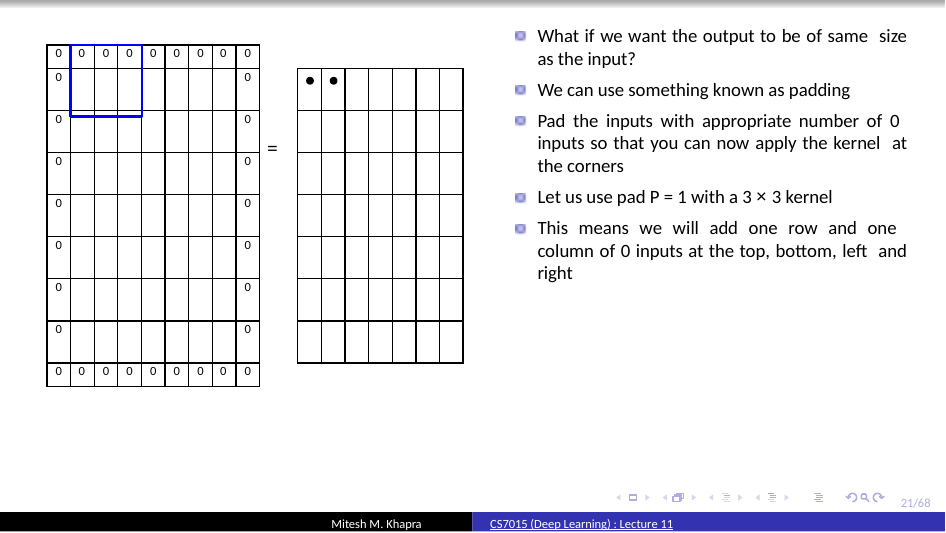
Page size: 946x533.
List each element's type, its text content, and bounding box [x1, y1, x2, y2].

picture [0, 0, 945, 8]
table_cell 0 [48, 111, 70, 152]
table_cell [71, 237, 94, 278]
table_cell [393, 279, 415, 320]
text_box 21/68 [898, 493, 941, 510]
table_cell [440, 153, 462, 194]
table_cell [166, 237, 188, 278]
table_cell [166, 322, 188, 362]
table_cell [189, 69, 212, 110]
text_box What if we want the output to be of same size as the input? We can use something known as padding Pad the inputs with appropriate number of 0 inputs so that you can now apply the kernel at the corners Let us use pad P = 1 with a 3 × 3 kernel This means we will add one row and one column of 0 inputs at the top, bottom, left and right [535, 21, 908, 284]
table_cell 0 [237, 364, 259, 386]
table_cell [95, 322, 117, 362]
table_cell [71, 153, 94, 194]
table_cell [322, 111, 344, 152]
table_cell 0 [237, 237, 259, 278]
table_cell 0 [48, 237, 70, 278]
table_cell [322, 153, 344, 194]
table_cell [298, 237, 321, 278]
table_cell [118, 322, 141, 362]
table_cell [322, 279, 344, 320]
table_cell [143, 69, 164, 110]
picture [515, 116, 527, 128]
table_cell [322, 322, 344, 362]
table_cell 0 [48, 195, 70, 236]
table_cell [213, 279, 235, 320]
text_box [70, 44, 143, 117]
table_cell 0 [48, 69, 70, 110]
text_box = [265, 134, 285, 159]
table_cell [95, 237, 117, 278]
table_cell 0 [189, 364, 212, 386]
table_cell [213, 322, 235, 362]
picture [515, 31, 527, 43]
table_cell [118, 279, 141, 320]
table_cell [142, 153, 164, 194]
table_header [346, 69, 368, 110]
table_cell [189, 237, 212, 278]
table_cell [322, 237, 344, 278]
table_cell 0 [213, 364, 235, 386]
table_cell [298, 111, 321, 152]
table_cell [95, 117, 117, 152]
table_header 0 [237, 46, 259, 68]
table_header [417, 69, 439, 110]
table_cell [346, 279, 368, 320]
table_header [393, 69, 415, 110]
table_cell [166, 111, 188, 152]
table_header [440, 69, 462, 110]
table_cell [393, 195, 415, 236]
table_header 0 [48, 46, 70, 68]
table_cell [322, 195, 344, 236]
table_cell [166, 69, 188, 110]
table_cell [142, 279, 164, 320]
table_cell [95, 279, 117, 320]
table_cell [213, 153, 235, 194]
table_cell [298, 195, 321, 236]
table_cell [369, 111, 392, 152]
table_cell [369, 153, 392, 194]
table_cell 0 [71, 364, 94, 386]
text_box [330, 77, 337, 85]
table_cell [118, 117, 141, 152]
table_cell [417, 237, 439, 278]
table_cell [369, 322, 392, 362]
table_cell [95, 153, 117, 194]
table_cell [118, 153, 141, 194]
table_header 0 [189, 46, 212, 68]
table_cell [166, 195, 188, 236]
table_header [369, 69, 392, 110]
table_cell 0 [48, 153, 70, 194]
table_cell [298, 322, 321, 362]
table_cell 0 [118, 364, 141, 386]
table_cell [95, 195, 117, 236]
table_cell [213, 237, 235, 278]
table_cell [298, 279, 321, 320]
table_cell [346, 111, 368, 152]
table_cell [346, 153, 368, 194]
table_cell [440, 237, 462, 278]
table_cell [118, 195, 141, 236]
table_cell 0 [48, 279, 70, 320]
table_cell [71, 117, 94, 152]
table_cell [417, 322, 439, 362]
table_cell [440, 111, 462, 152]
table_header [298, 69, 321, 110]
table_cell [71, 195, 94, 236]
table_header 0 [213, 46, 235, 68]
table_cell [213, 195, 235, 236]
table_cell [166, 279, 188, 320]
table_cell [417, 153, 439, 194]
table_cell [369, 237, 392, 278]
table_cell [393, 153, 415, 194]
table_cell [213, 111, 235, 152]
table_cell [71, 322, 94, 362]
picture [515, 193, 527, 205]
table_cell [189, 111, 212, 152]
table_cell [189, 322, 212, 362]
table_header 0 [166, 46, 188, 68]
table_cell [440, 322, 462, 362]
table_cell [142, 195, 164, 236]
table_cell [142, 237, 164, 278]
table_cell [346, 195, 368, 236]
picture [515, 224, 527, 236]
table_cell [369, 279, 392, 320]
table_cell 0 [237, 279, 259, 320]
table_cell 0 [166, 364, 188, 386]
table_cell [369, 195, 392, 236]
table_cell [393, 111, 415, 152]
table_cell 0 [48, 322, 70, 362]
table_cell [440, 195, 462, 236]
table_cell [346, 322, 368, 362]
table_cell [417, 195, 439, 236]
picture [515, 85, 527, 97]
table_cell [298, 153, 321, 194]
table_cell 0 [237, 322, 259, 362]
table_cell [142, 322, 164, 362]
table_cell [166, 153, 188, 194]
table_header [322, 69, 344, 110]
table_cell 0 [237, 111, 259, 152]
table_cell [189, 195, 212, 236]
table_cell 0 [142, 364, 164, 386]
table_cell [417, 111, 439, 152]
table_cell 0 [237, 195, 259, 236]
table_cell [417, 279, 439, 320]
table_cell [440, 279, 462, 320]
table_cell 0 [237, 69, 259, 110]
table_cell [142, 111, 164, 152]
table_cell [213, 69, 235, 110]
table_header 0 [143, 46, 164, 68]
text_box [306, 77, 314, 85]
table_cell [393, 322, 415, 362]
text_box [0, 511, 946, 532]
table_cell [189, 279, 212, 320]
table_cell 0 [95, 364, 117, 386]
table_cell [71, 279, 94, 320]
table_cell [346, 237, 368, 278]
table_cell [393, 237, 415, 278]
table_cell 0 [48, 364, 70, 386]
table_cell [118, 237, 141, 278]
table_cell [189, 153, 212, 194]
table_cell 0 [237, 153, 259, 194]
